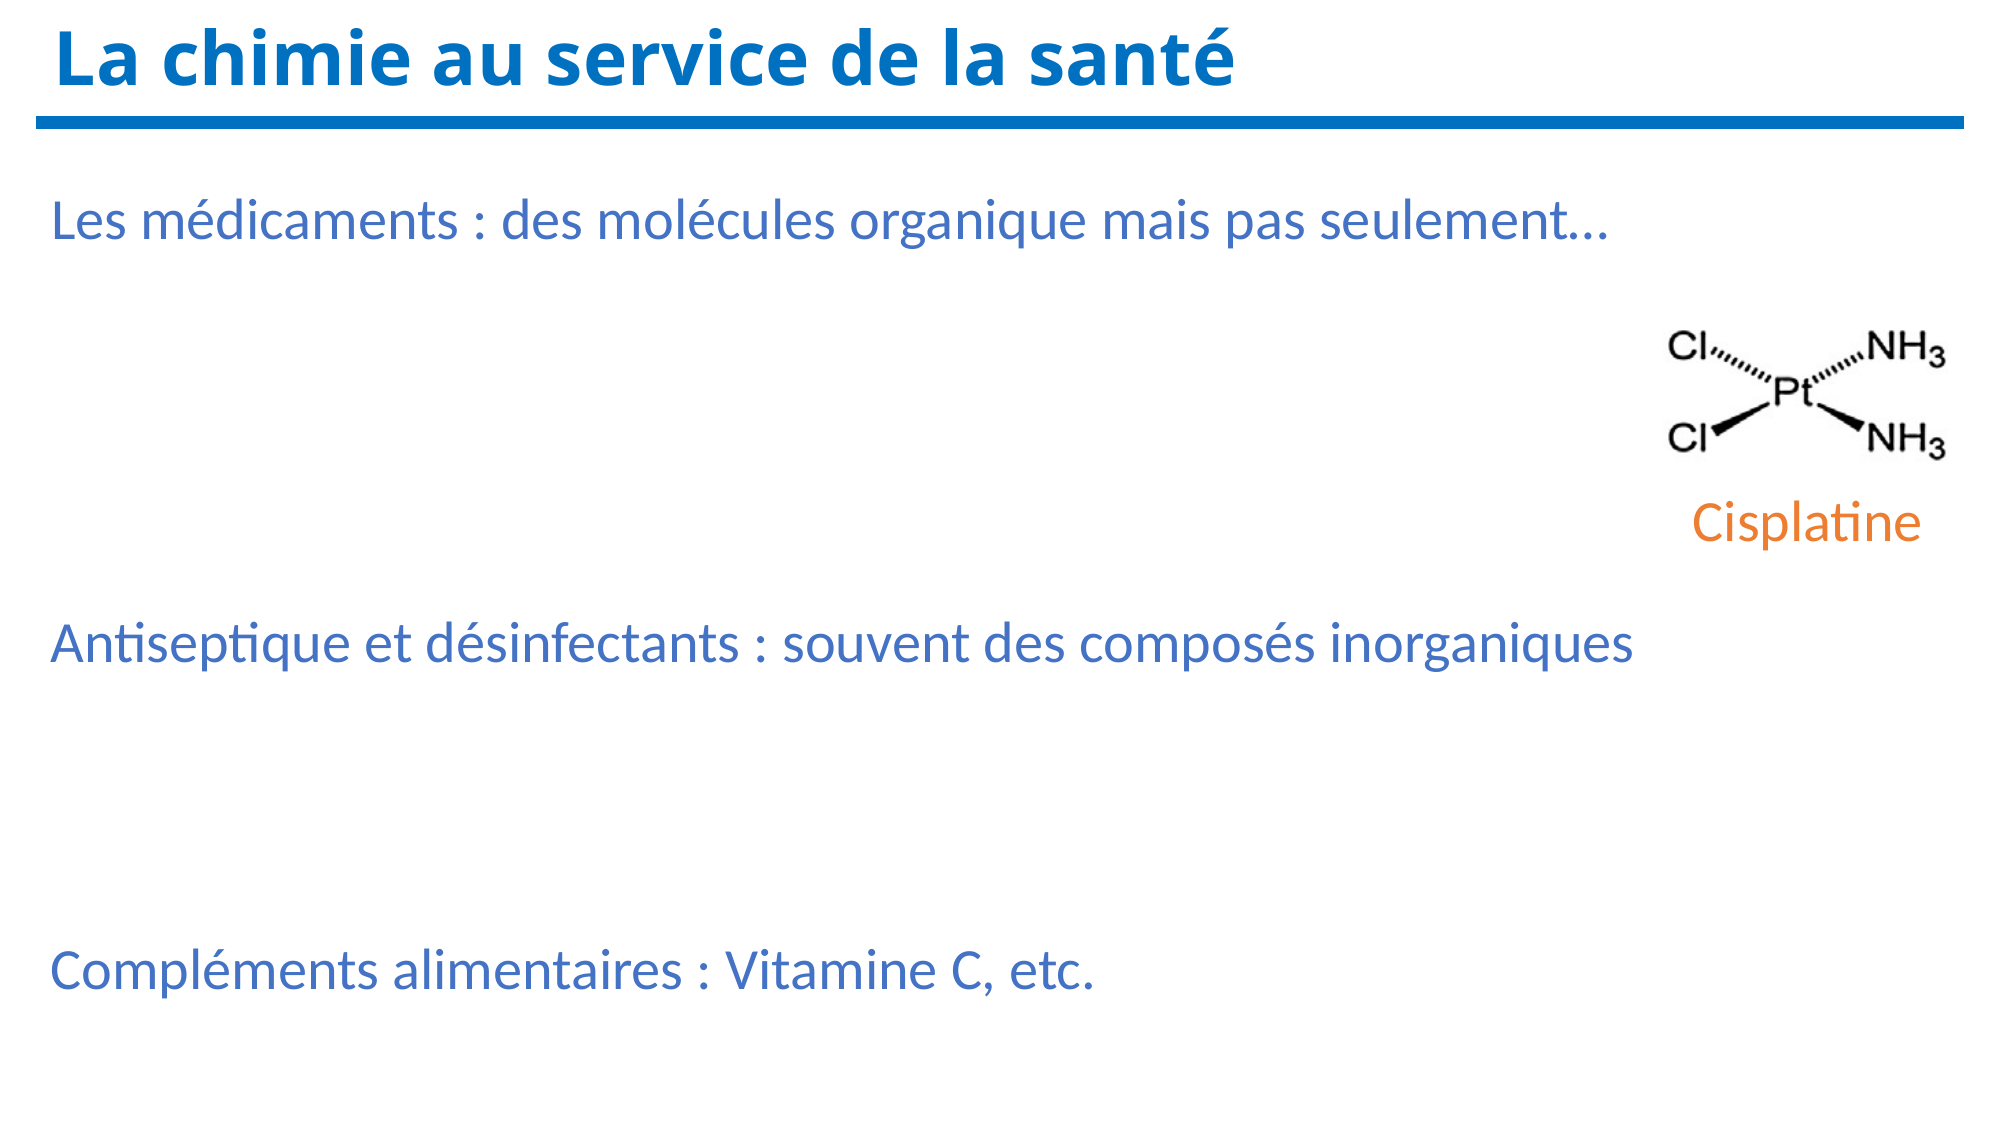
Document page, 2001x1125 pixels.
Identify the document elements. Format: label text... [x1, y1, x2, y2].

text_box Cisplatine [1670, 476, 1946, 560]
text_box La chimie au service de la santé [0, 0, 2000, 123]
text_box Antiseptique et désinfectants : souvent des composés inorganiques [35, 597, 1964, 682]
text_box Compléments alimentaires : Vitamine C, etc. [35, 923, 1964, 1009]
picture [1651, 310, 1965, 476]
text_box Les médicaments : des molécules organique mais pas seulement… [36, 173, 1965, 259]
